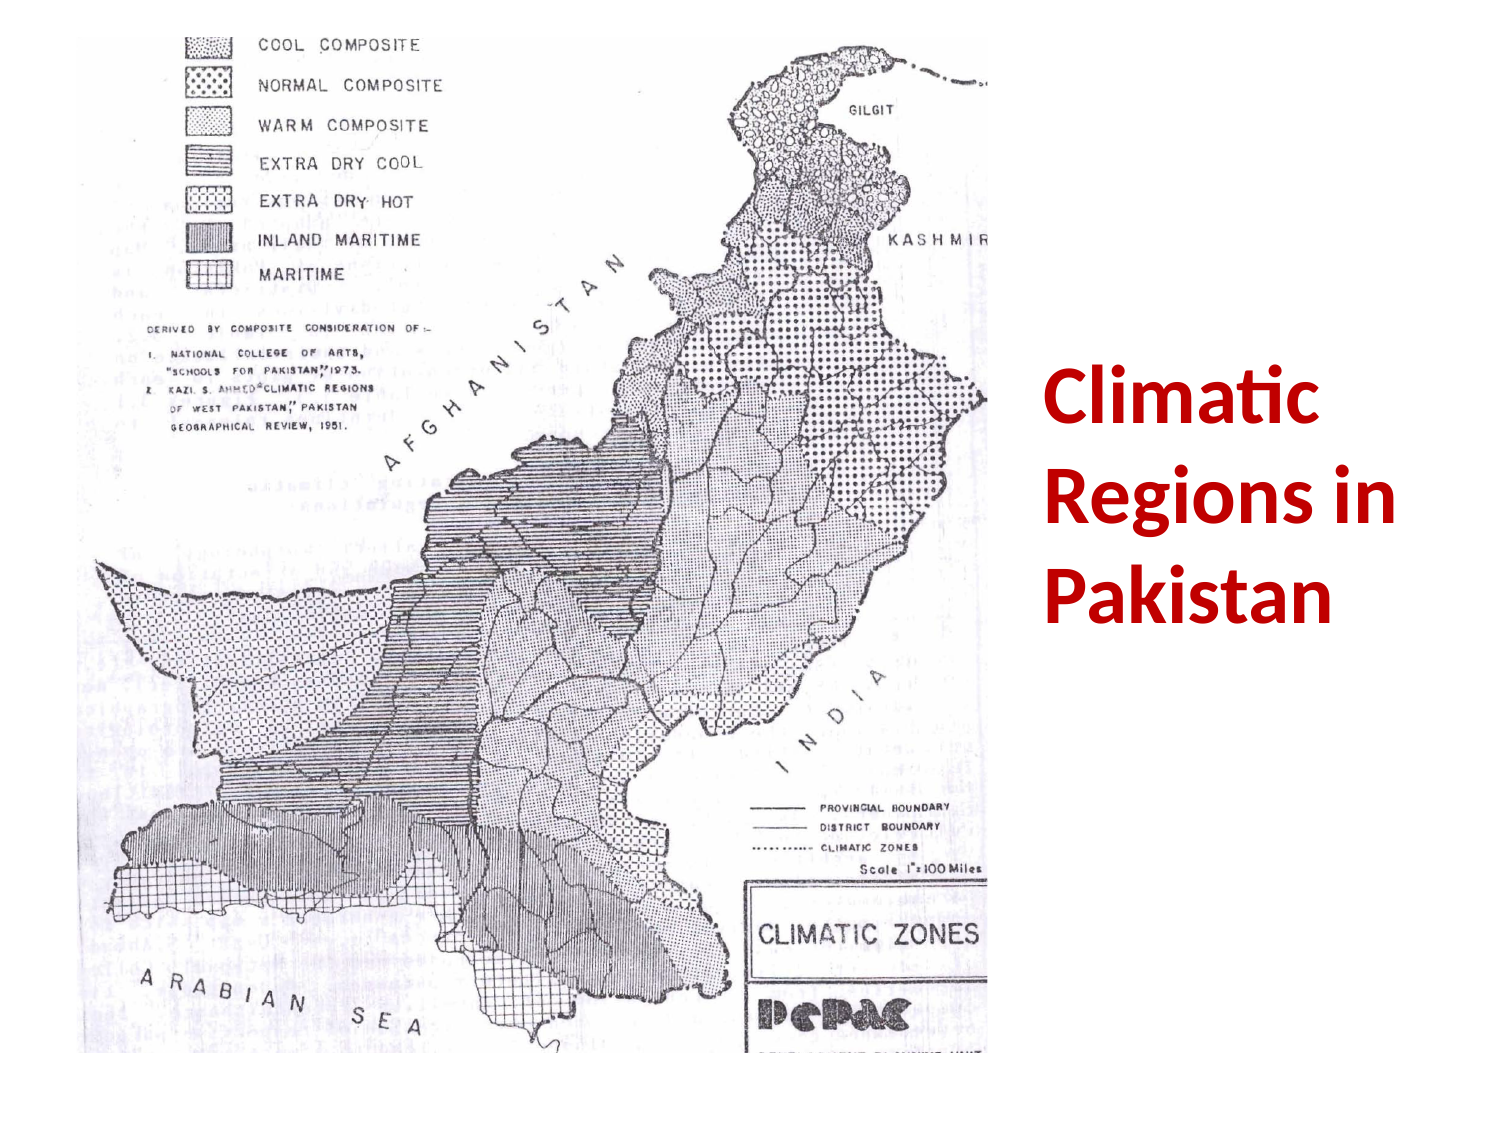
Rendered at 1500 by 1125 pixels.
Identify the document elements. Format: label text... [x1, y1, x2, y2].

picture [76, 37, 988, 1053]
text_box Climatic Regions in Pakistan [1029, 332, 1480, 758]
